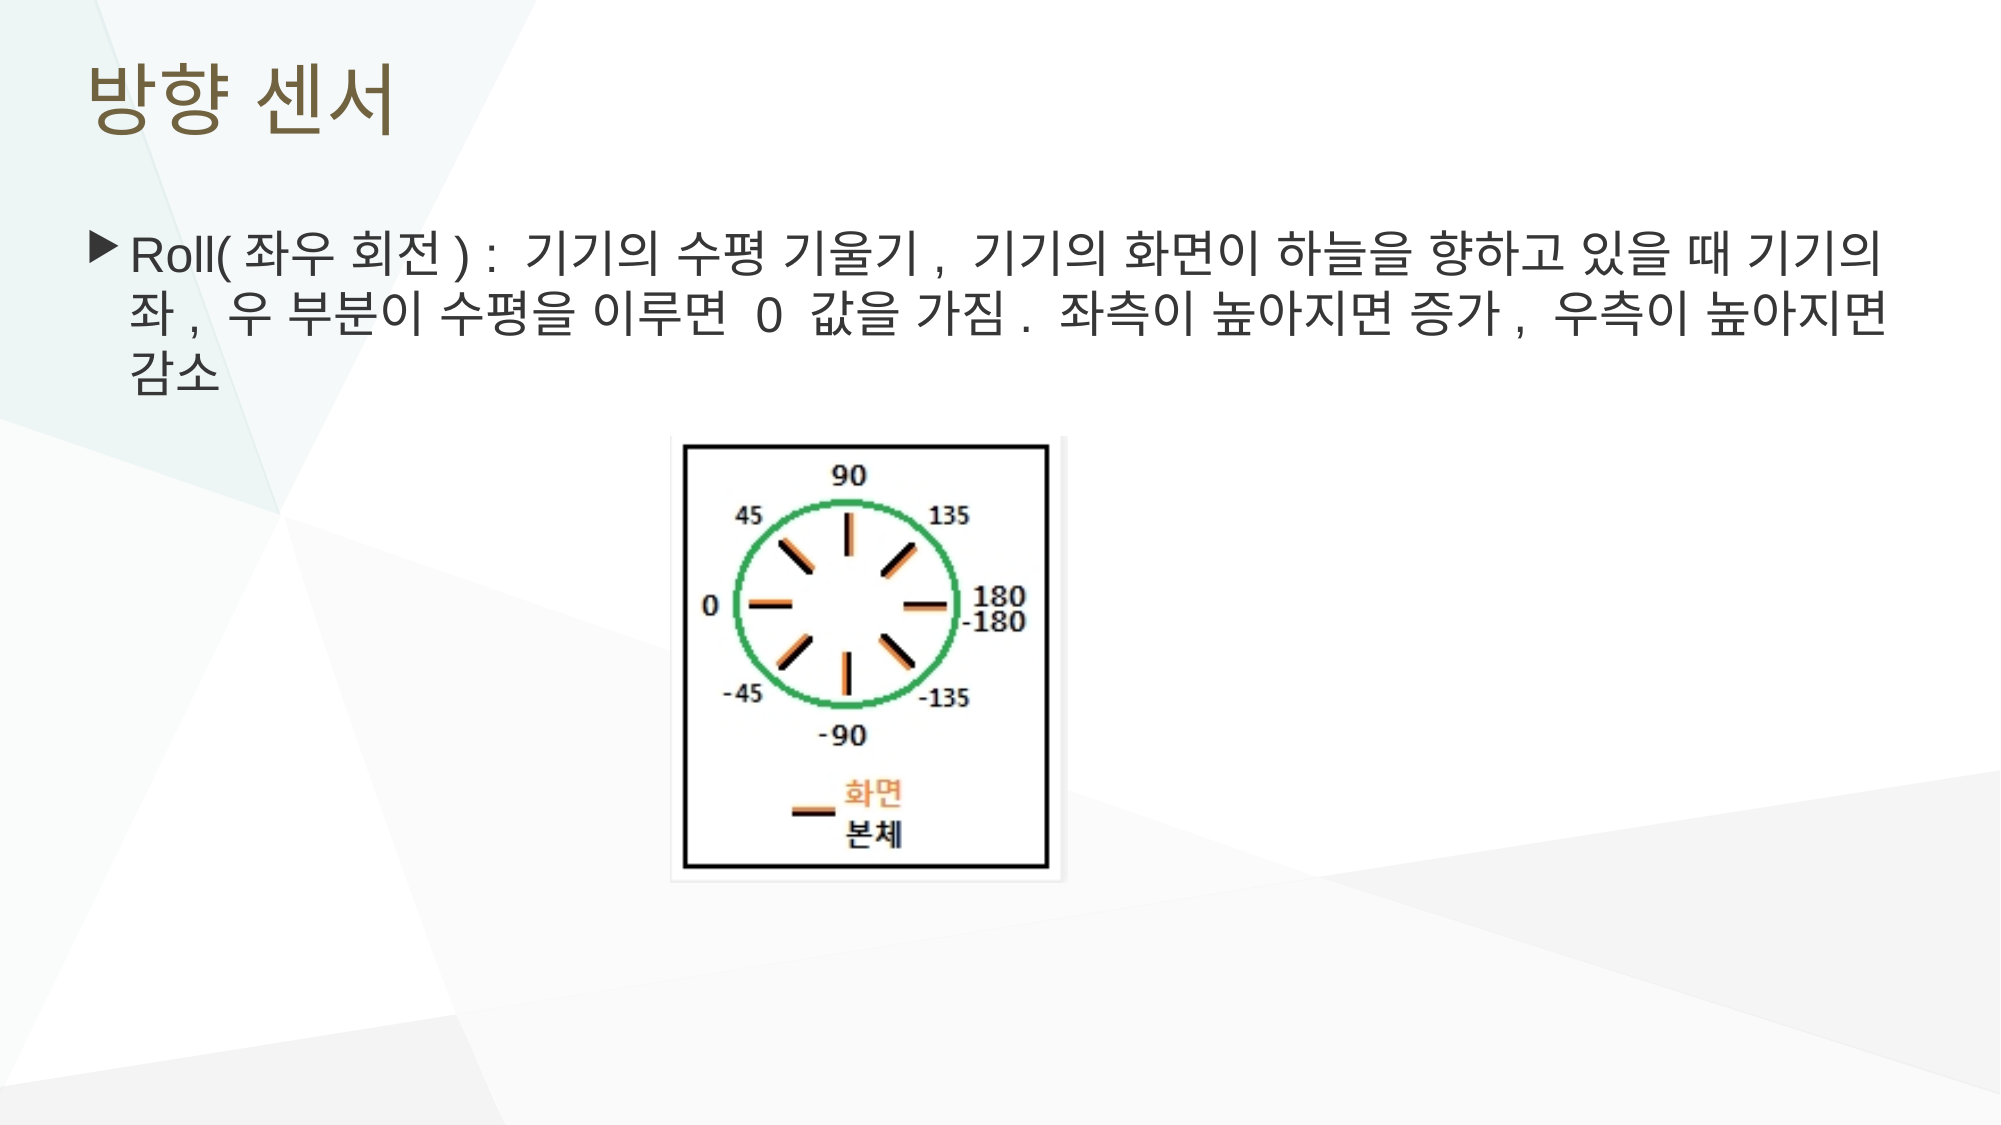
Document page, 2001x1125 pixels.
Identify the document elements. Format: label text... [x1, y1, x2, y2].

picture [670, 436, 1068, 883]
list Roll(좌우 회전) : 기기의 수평 기울기, 기기의 화면이 하늘을 향하고 있을 때 기기의 좌, 우 부분이 수평을 이루면 0 값을 가짐. 좌측이 높아지면 증가, 우측이 높아지면 감소 [70, 214, 1925, 1029]
title 방향 센서 [70, 20, 1925, 175]
